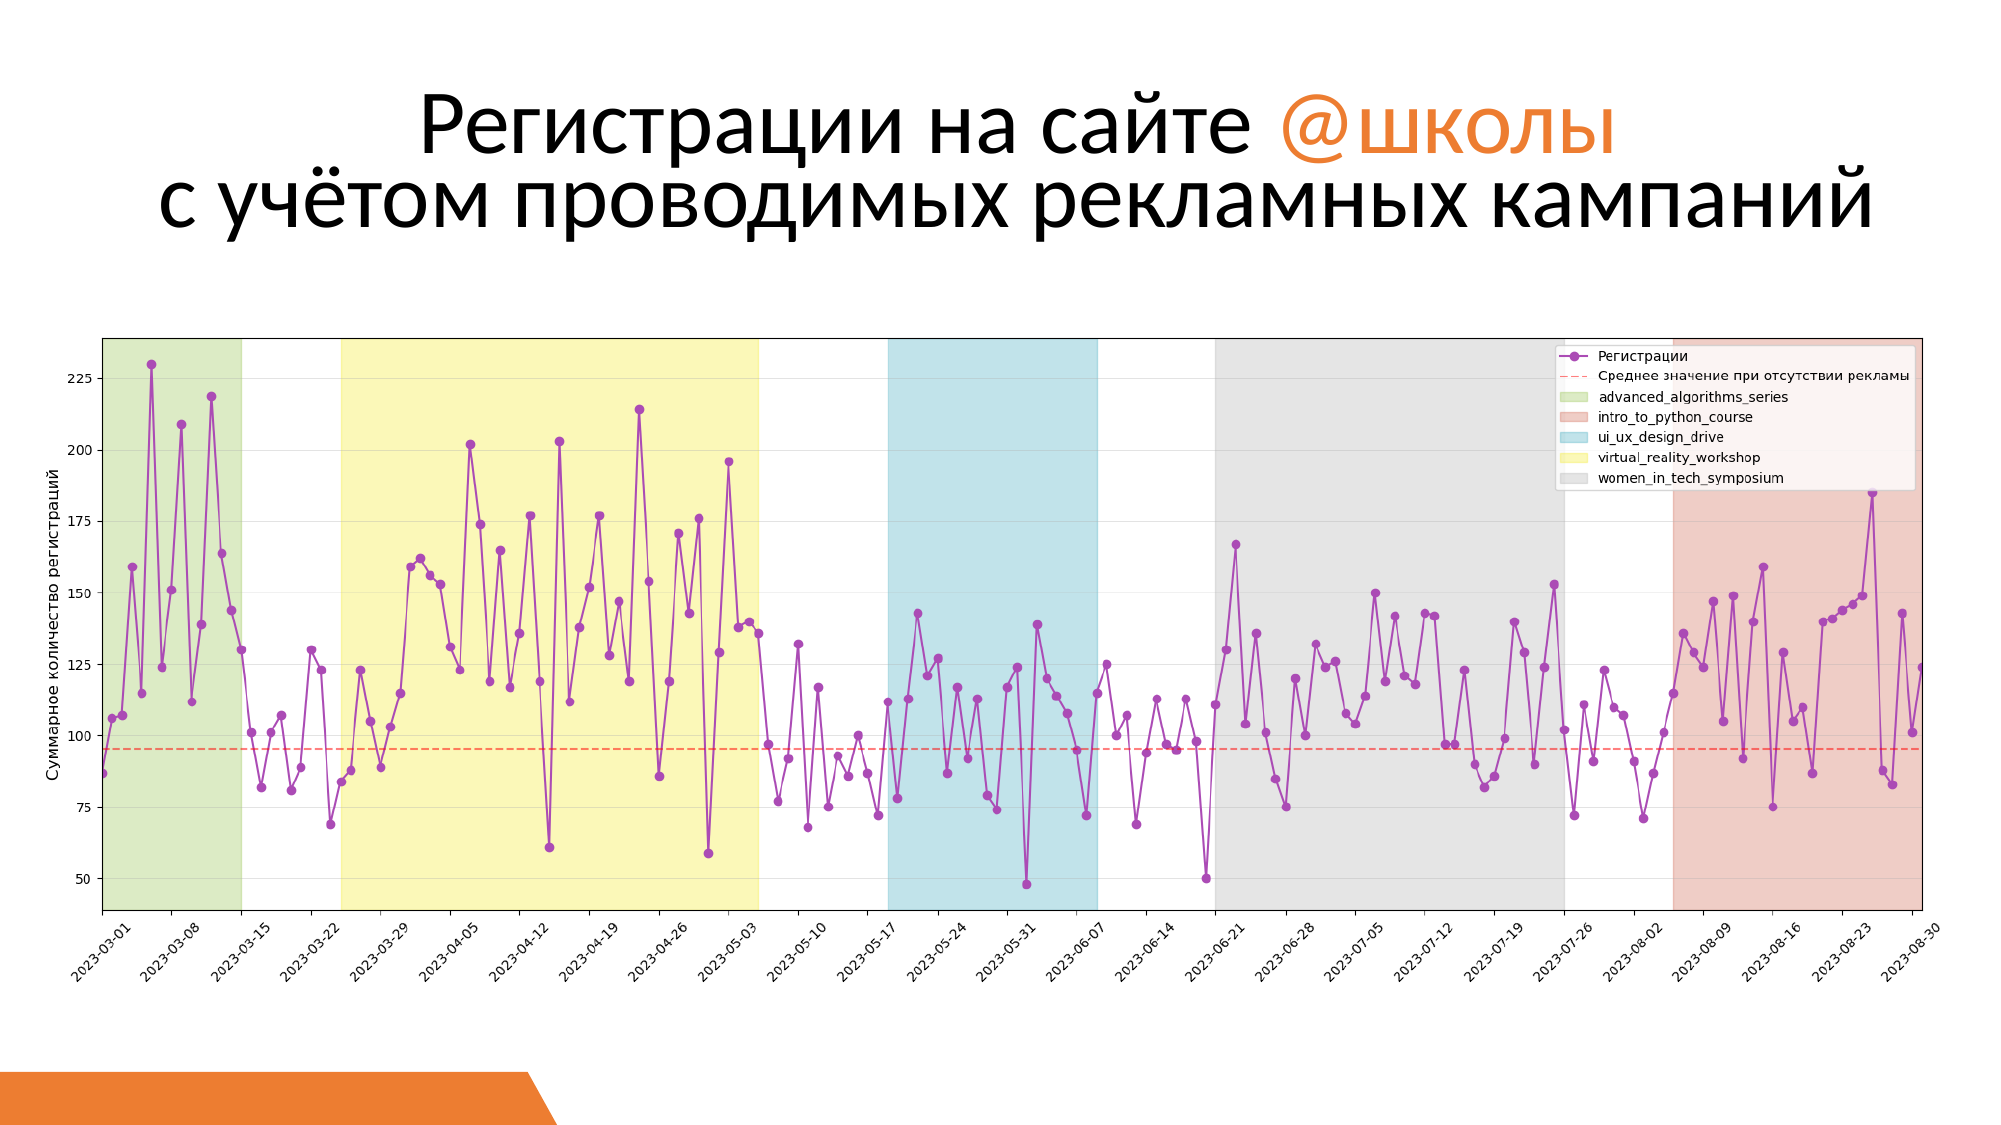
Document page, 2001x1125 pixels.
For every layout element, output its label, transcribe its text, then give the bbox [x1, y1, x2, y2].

picture [32, 323, 1960, 998]
title Регистрации на сайте @школы с учётом проводимых рекламных кампаний [99, 59, 1938, 278]
